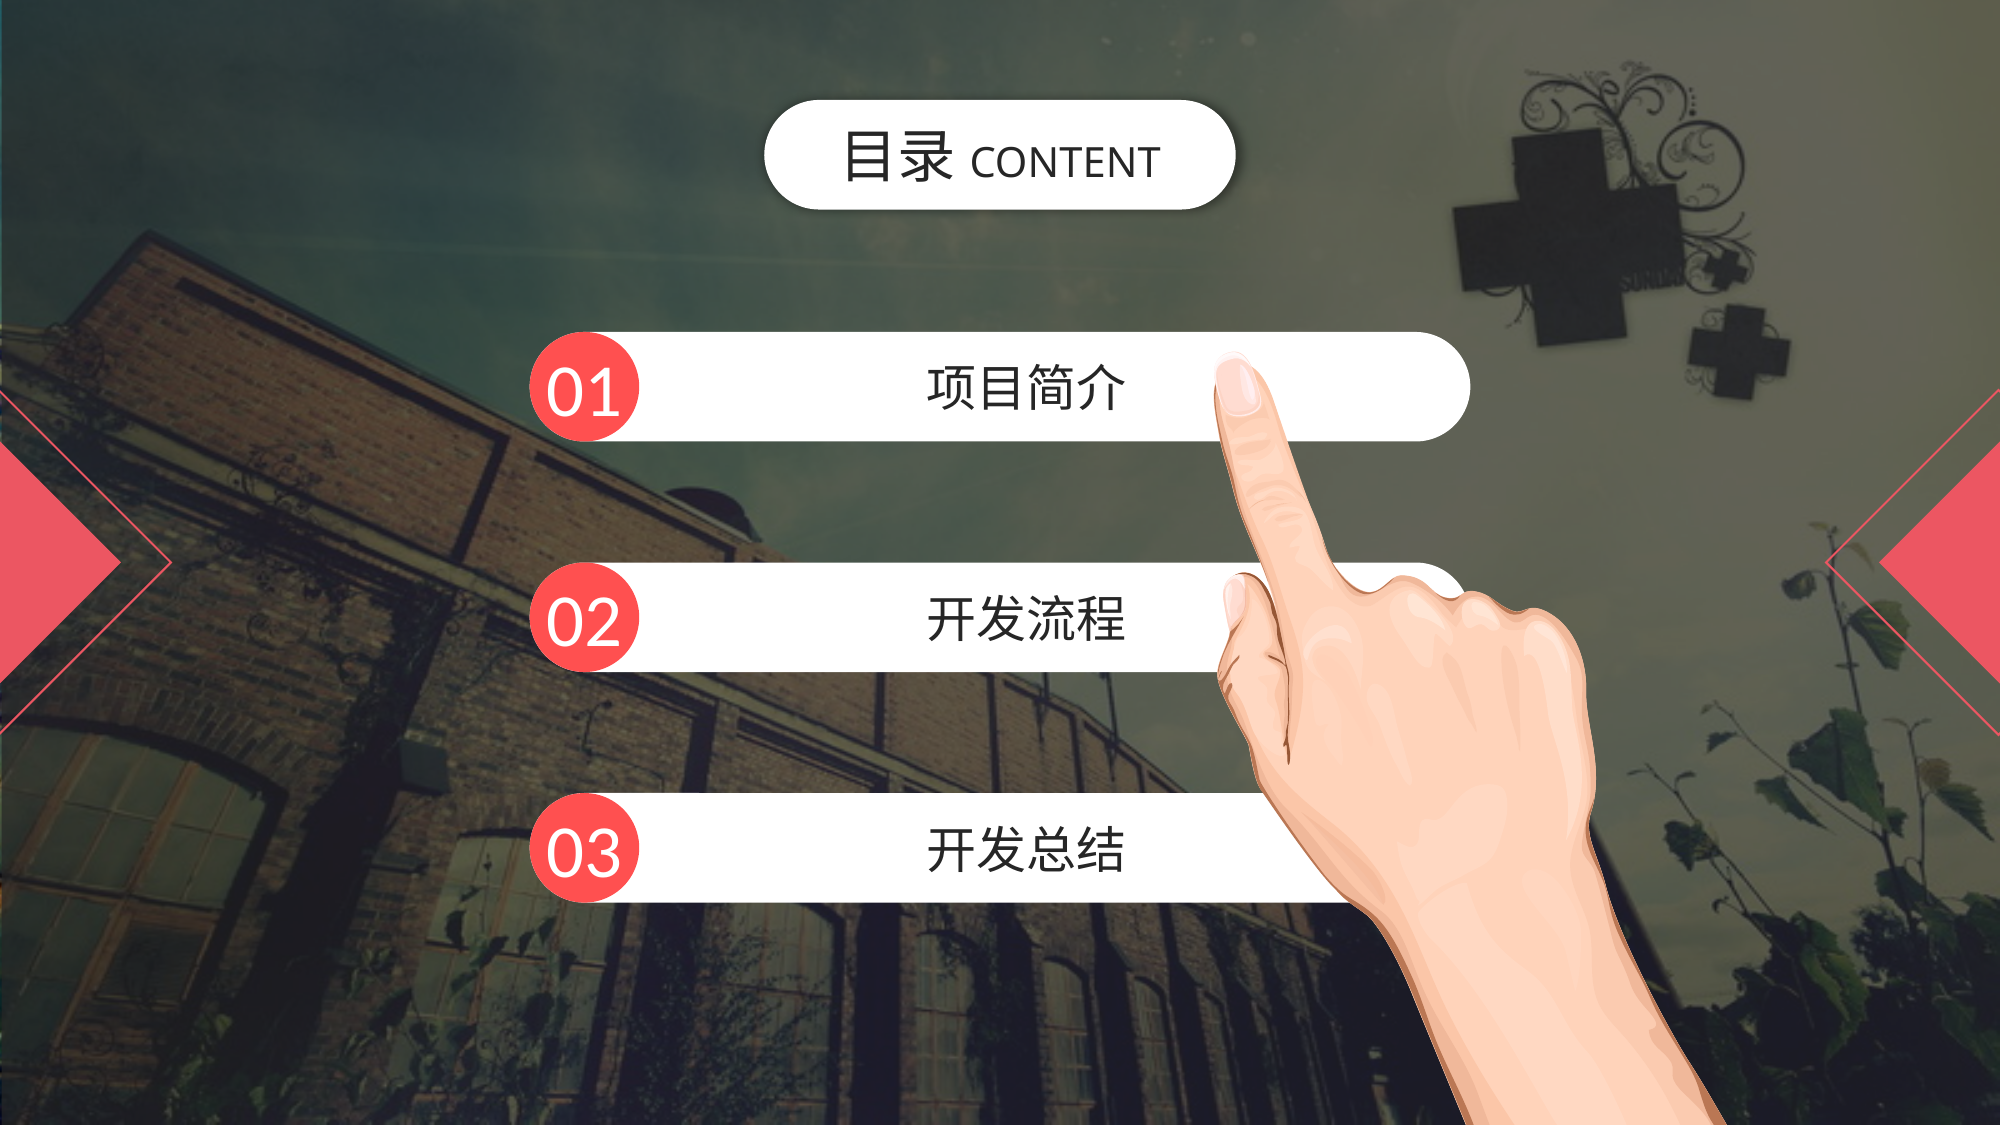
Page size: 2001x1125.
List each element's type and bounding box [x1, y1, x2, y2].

text_box [529, 793, 1206, 903]
text_box [529, 331, 1471, 442]
picture [0, 0, 2000, 1125]
text_box [764, 99, 1236, 210]
text_box [1206, 349, 1731, 1125]
text_box [529, 562, 1206, 673]
